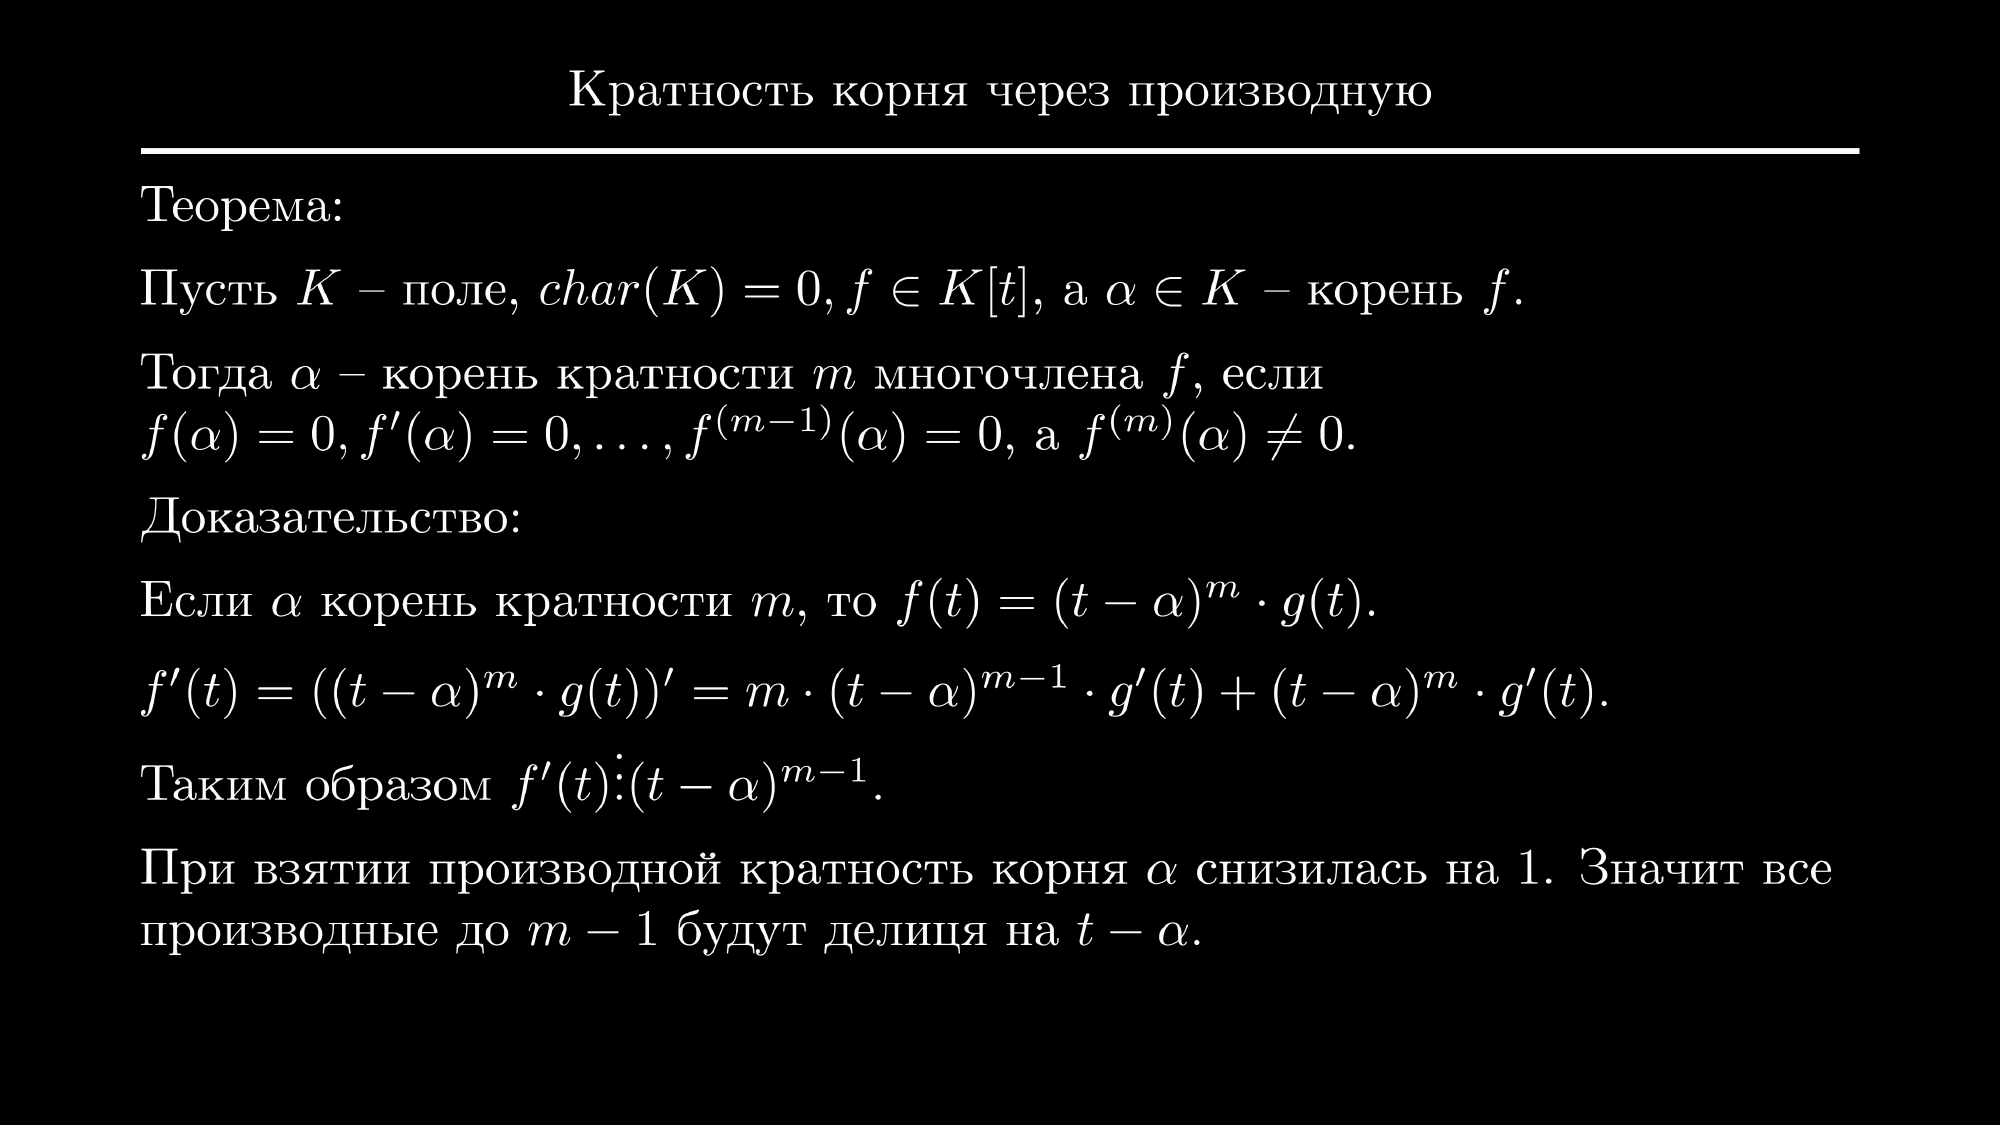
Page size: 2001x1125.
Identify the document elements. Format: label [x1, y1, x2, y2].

text_box [0, 0, 2000, 1125]
